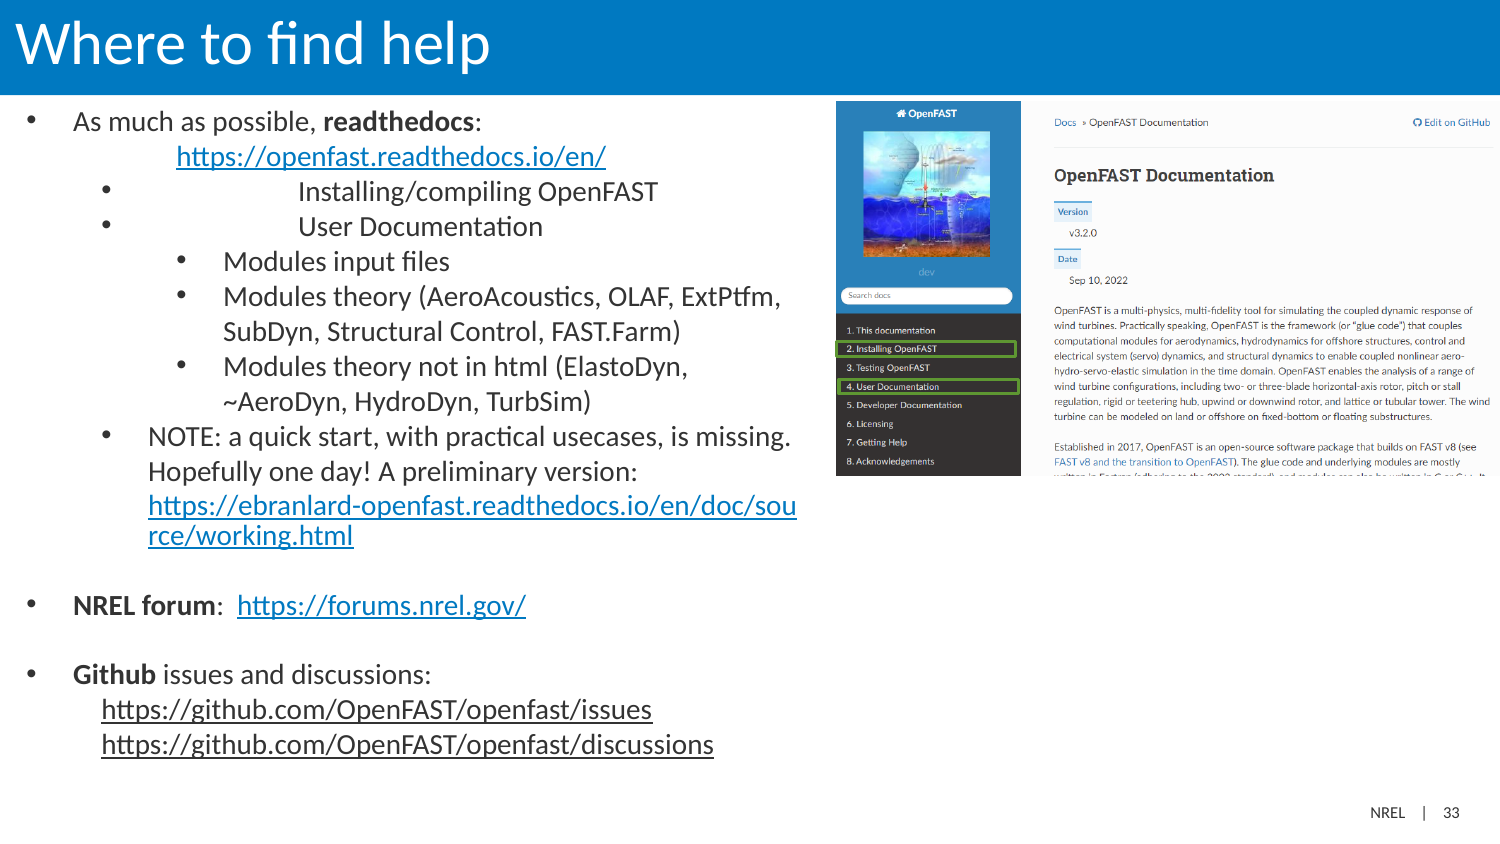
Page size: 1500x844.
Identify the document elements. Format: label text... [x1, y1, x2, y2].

title Where to find help [0, 0, 1500, 96]
text_box As much as possible, readthedocs: https://openfast.readthedocs.io/en/ Installing/compiling OpenFAST User Documentation Modules input files Modules theory (AeroAcoustics, OLAF, ExtPtfm, SubDyn, Structural Control, FAST.Farm) Modules theory not in html (ElastoDyn, ~AeroDyn, HydroDyn, TurbSim) NOTE: a quick start, with practical usecases, is missing. Hopefully one day! A preliminary version: https://ebranlard-openfast.readthedocs.io/en/doc/source/working.html NREL forum: https://forums.nrel.gov/ Github issues and discussions: https://github.com/OpenFAST/openfast/issues https://github.com/OpenFAST/openfast/discussions [11, 94, 820, 739]
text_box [836, 100, 1500, 477]
